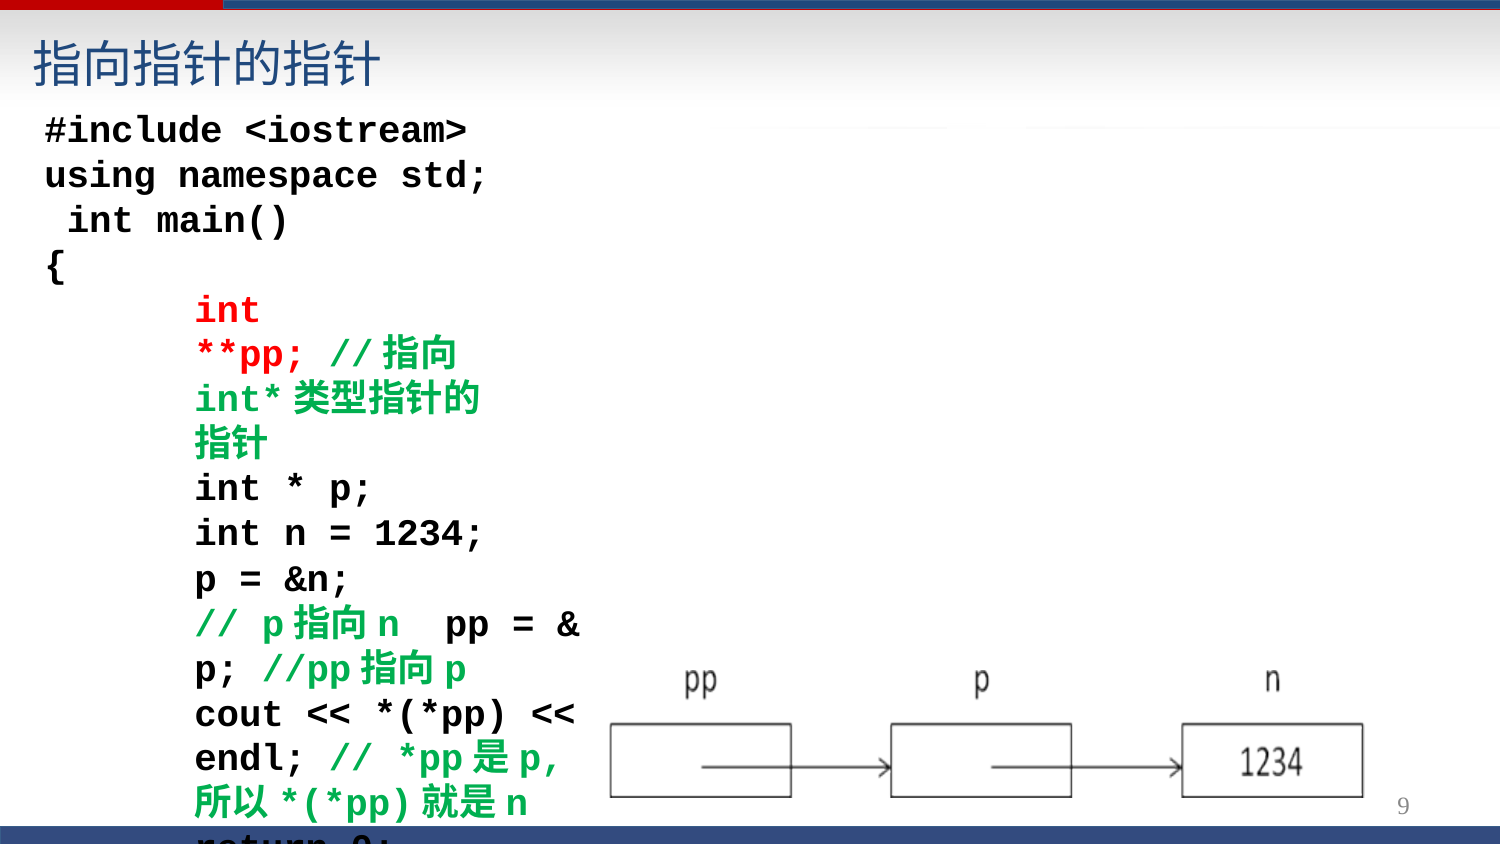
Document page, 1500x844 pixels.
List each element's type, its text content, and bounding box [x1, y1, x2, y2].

slide_number 8 [1378, 789, 1417, 844]
picture [0, 10, 1500, 129]
text_box #include <iostream> using namespace std; int main() { int **pp; //指向int*类型指针的指针 int * p; int n = 1234; p = &n; // p指向n pp = & p; //pp指向p cout << *(*pp) << endl; // *pp是p, 所以*(*pp)就是n return 0; } => 1234 [42, 102, 1281, 844]
title 指向指针的指针 [30, 30, 385, 174]
picture [609, 670, 1365, 798]
